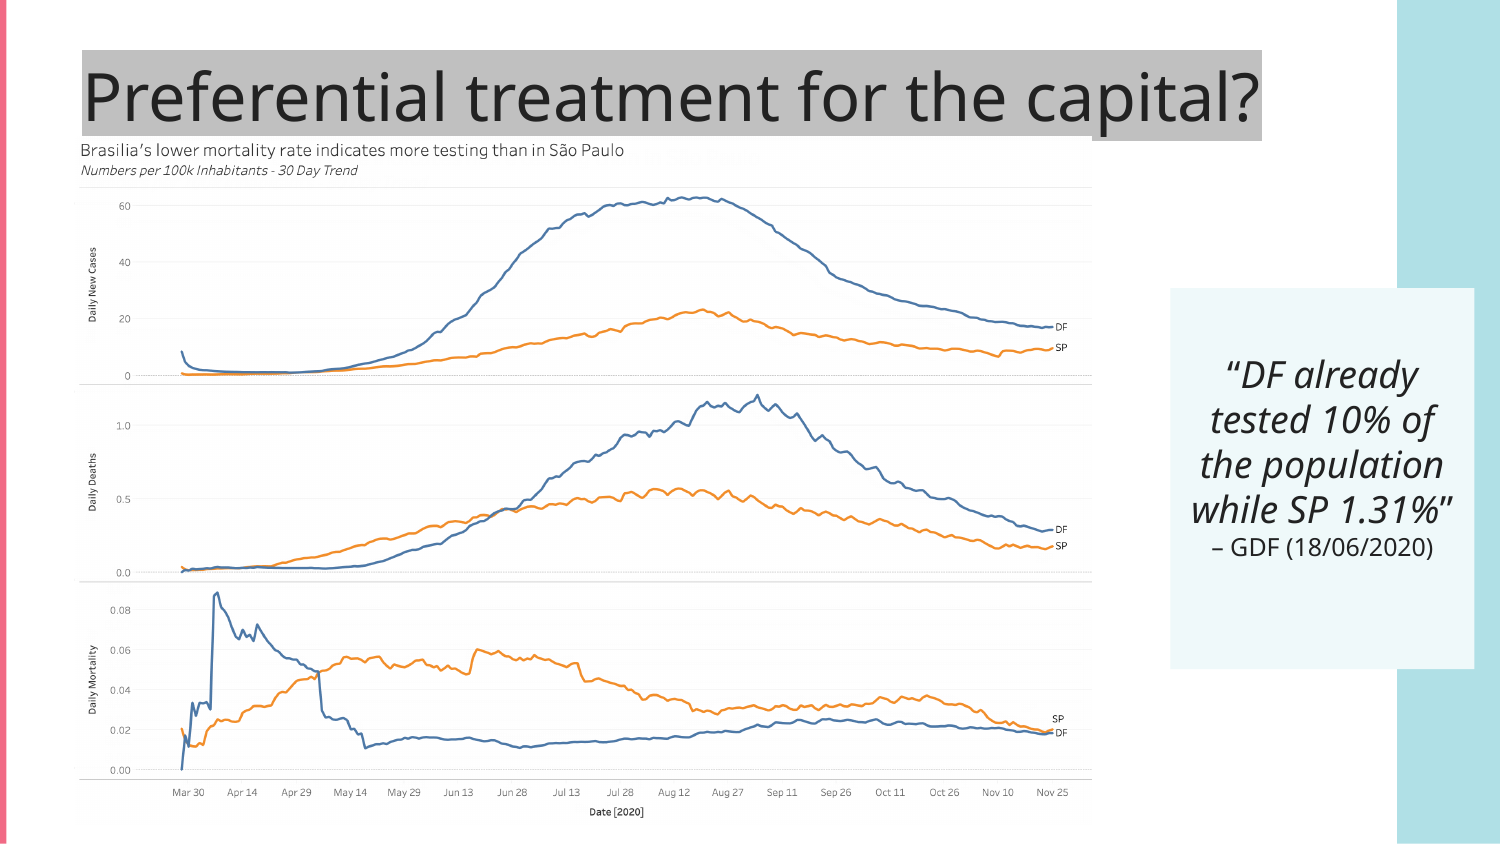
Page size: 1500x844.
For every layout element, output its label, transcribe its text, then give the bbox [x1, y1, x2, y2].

title Preferential treatment for the capital? [67, 27, 1395, 118]
text_box [1395, 0, 1500, 844]
text_box “DF already tested 10% of the population while SP 1.31%” – GDF (18/06/2020) [1168, 286, 1477, 671]
picture [74, 135, 1092, 825]
text_box [0, 0, 8, 844]
